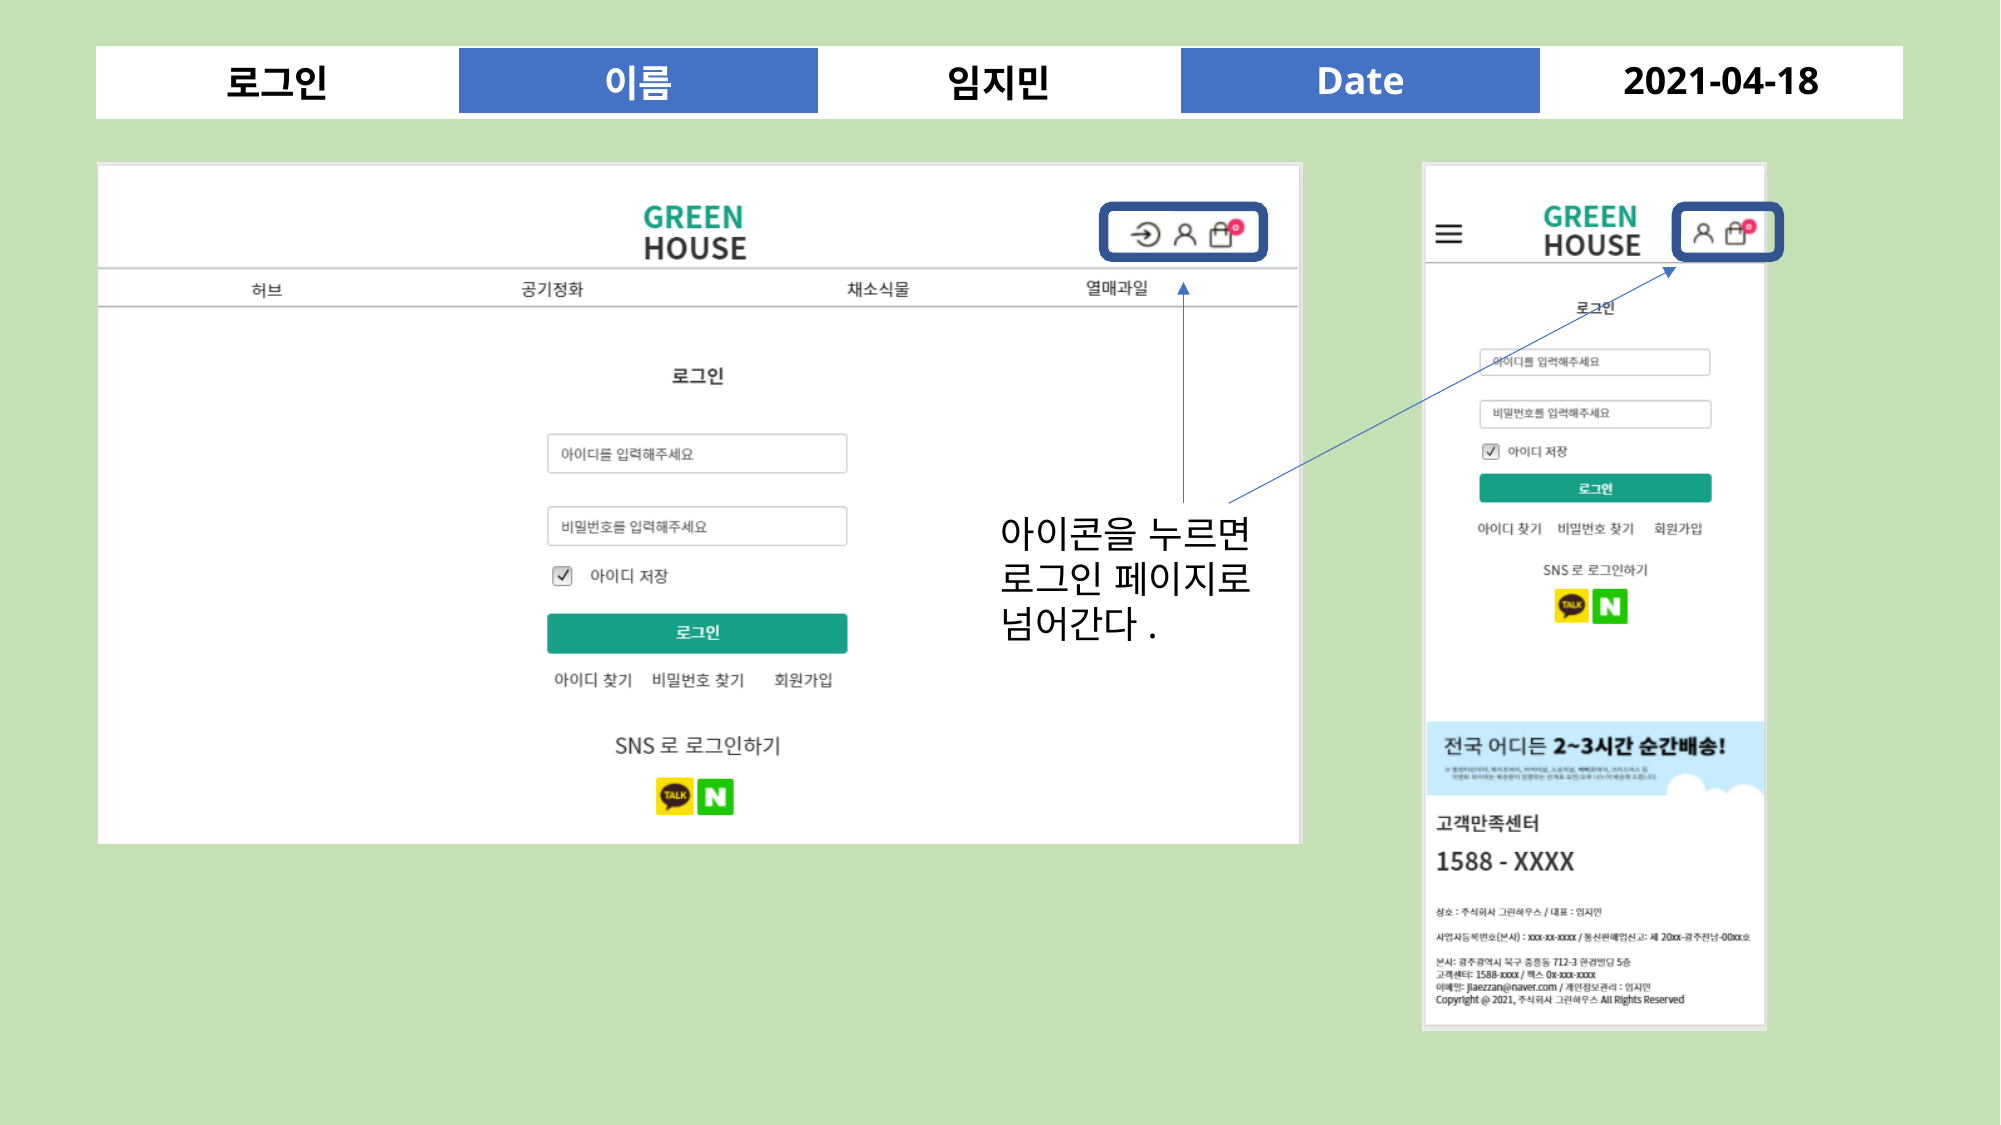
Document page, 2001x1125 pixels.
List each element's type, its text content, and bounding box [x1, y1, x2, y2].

table_header Date [1181, 48, 1540, 113]
text_box [1767, 205, 1781, 259]
table_header 2021-04-18 [1542, 48, 1901, 113]
picture [97, 162, 1303, 844]
picture [1422, 162, 1767, 1031]
table_header 로그인 [98, 48, 457, 113]
table_header 임지민 [820, 48, 1179, 113]
table_header 이름 [459, 48, 818, 113]
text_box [1228, 266, 1677, 504]
